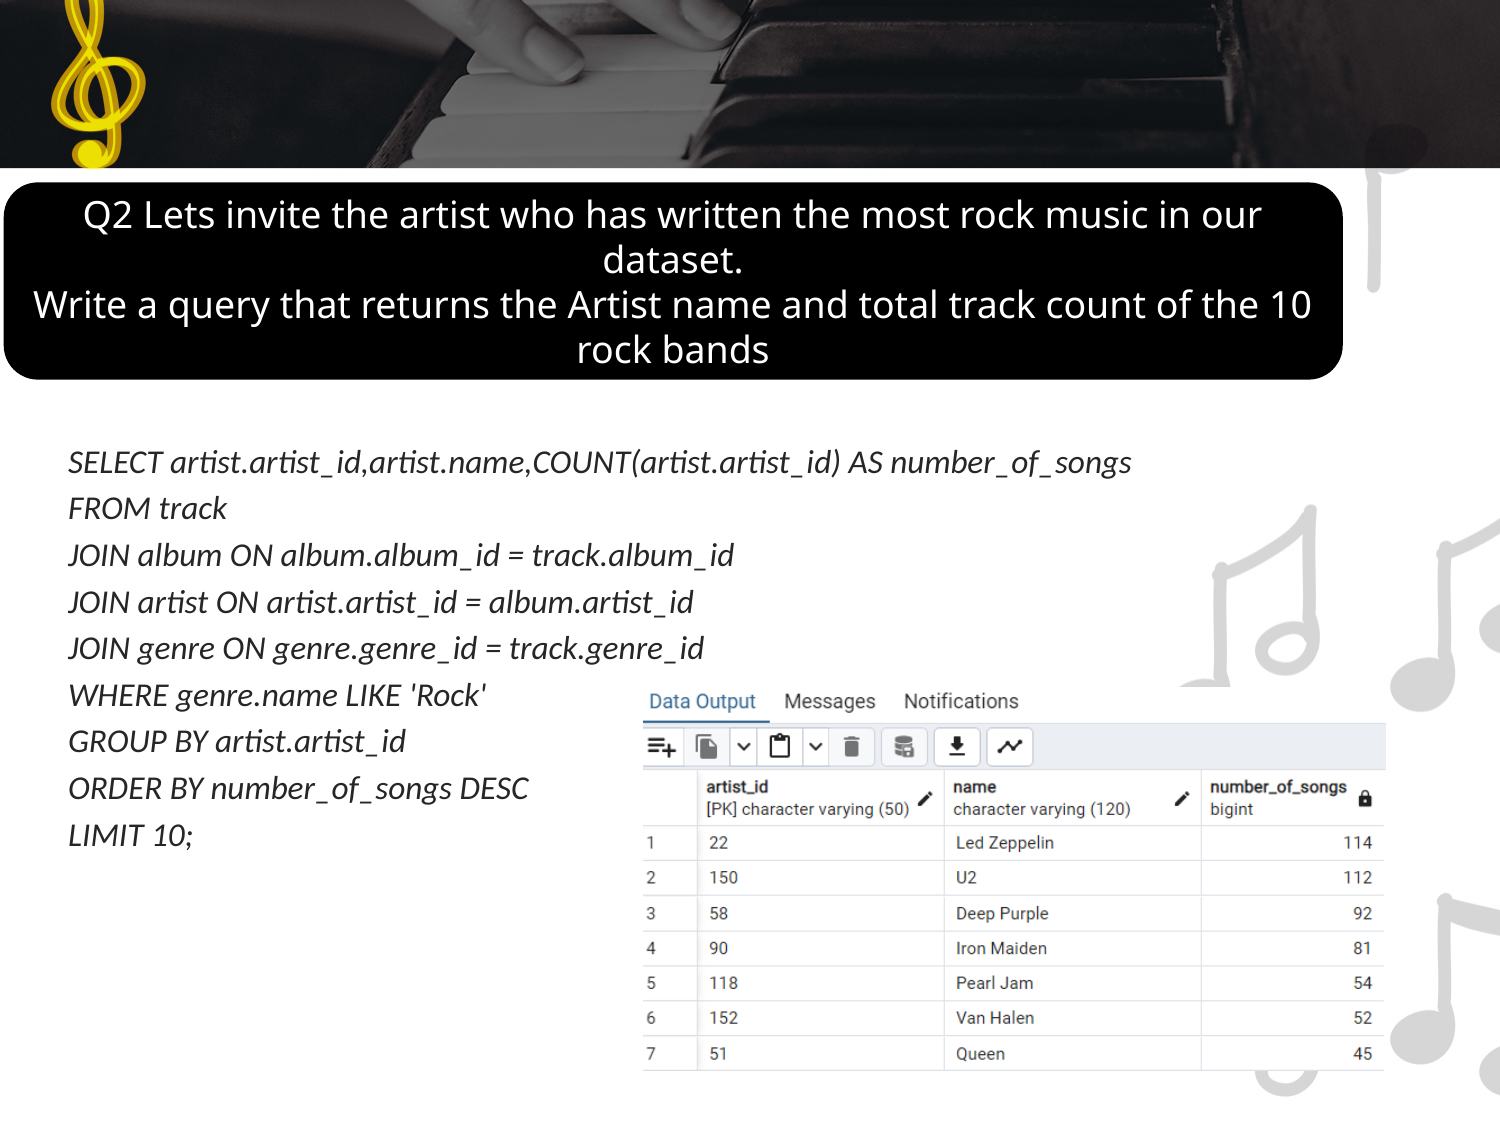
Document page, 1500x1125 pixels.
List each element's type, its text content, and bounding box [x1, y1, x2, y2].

text_box Q2 Lets invite the artist who has written the most rock music in our dataset. Write a query that returns the Artist name and total track count of the 10 rock bands [3, 182, 1343, 380]
list SELECT artist.artist_id,artist.name,COUNT(artist.artist_id) AS number_of_songs FROM track JOIN album ON album.album_id = track.album_id JOIN artist ON artist.artist_id = album.artist_id JOIN genre ON genre.genre_id = track.genre_id WHERE genre.name LIKE 'Rock' GROUP BY artist.artist_id ORDER BY number_of_songs DESC LIMIT 10; [53, 432, 1500, 823]
picture [0, 0, 1500, 1125]
